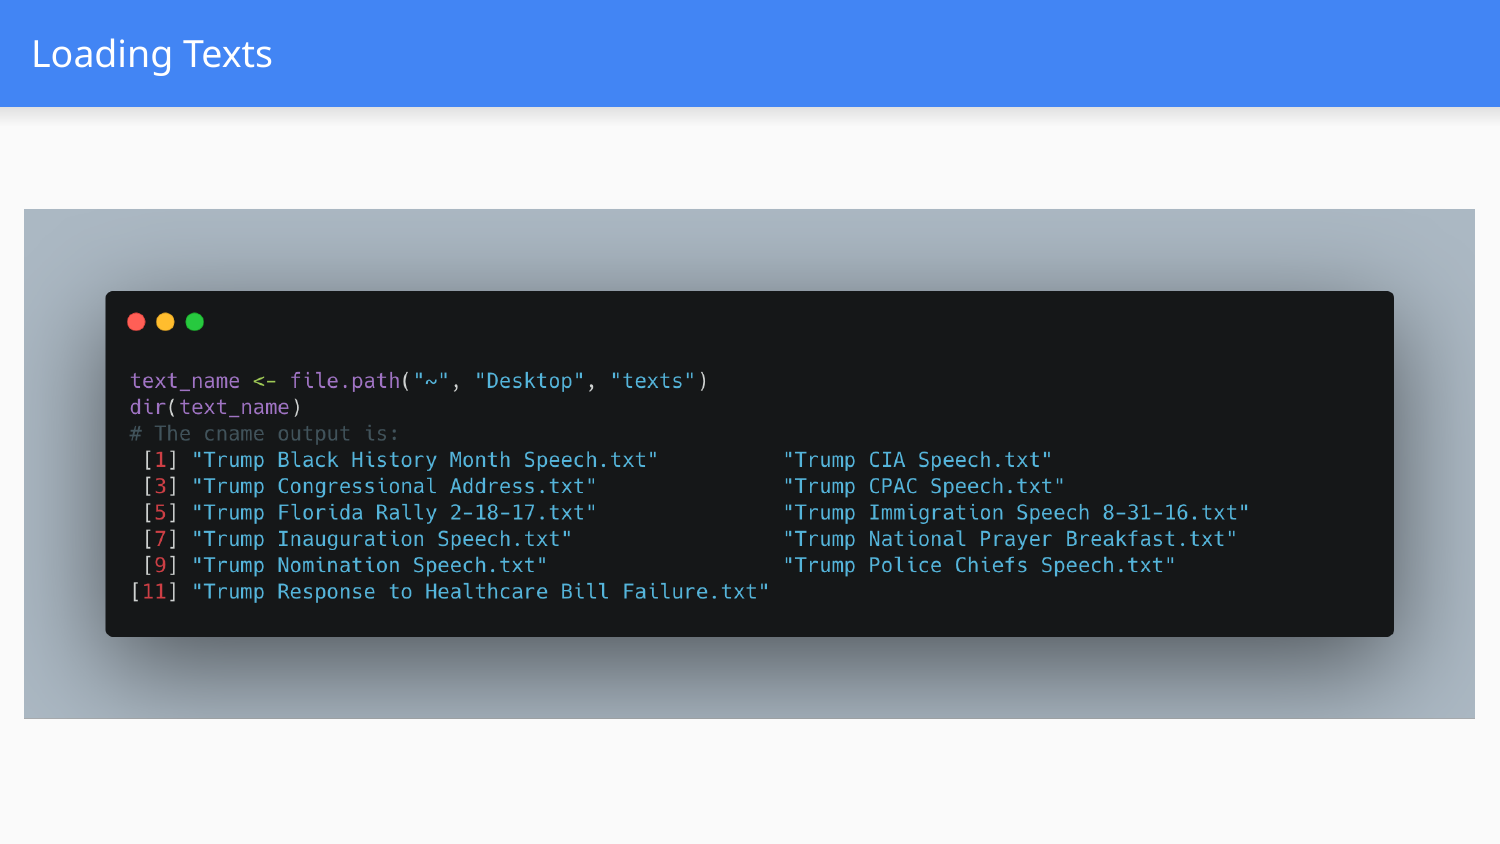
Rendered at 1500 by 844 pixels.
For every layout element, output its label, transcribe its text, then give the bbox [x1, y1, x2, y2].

title Loading Texts [16, 2, 1464, 102]
picture [24, 208, 1476, 719]
